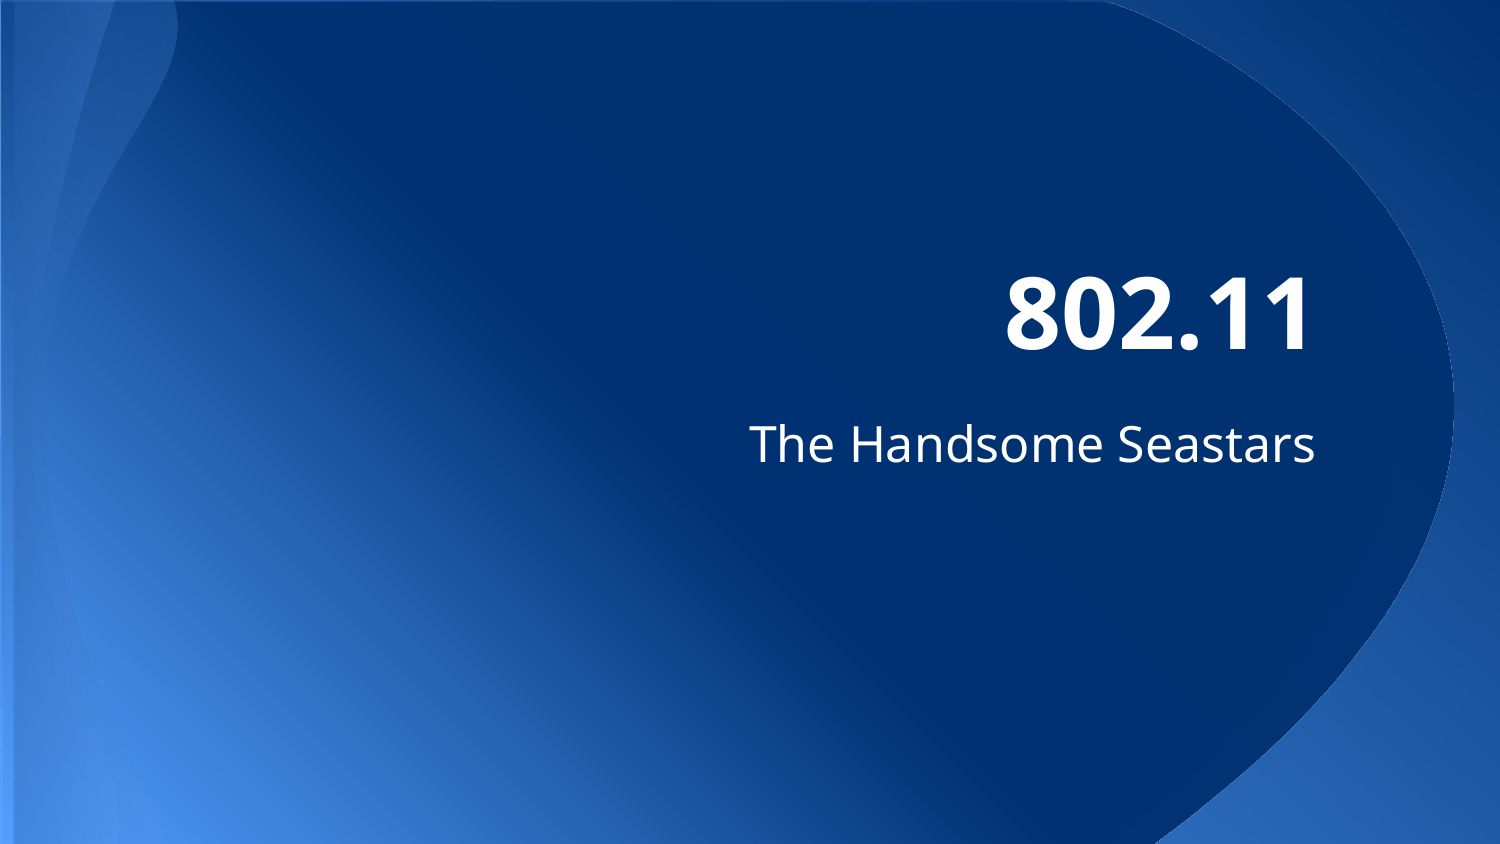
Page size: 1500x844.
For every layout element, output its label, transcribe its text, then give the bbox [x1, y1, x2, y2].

subtitle The Handsome Seastars [177, 397, 1332, 512]
title 802.11 [177, 203, 1335, 385]
